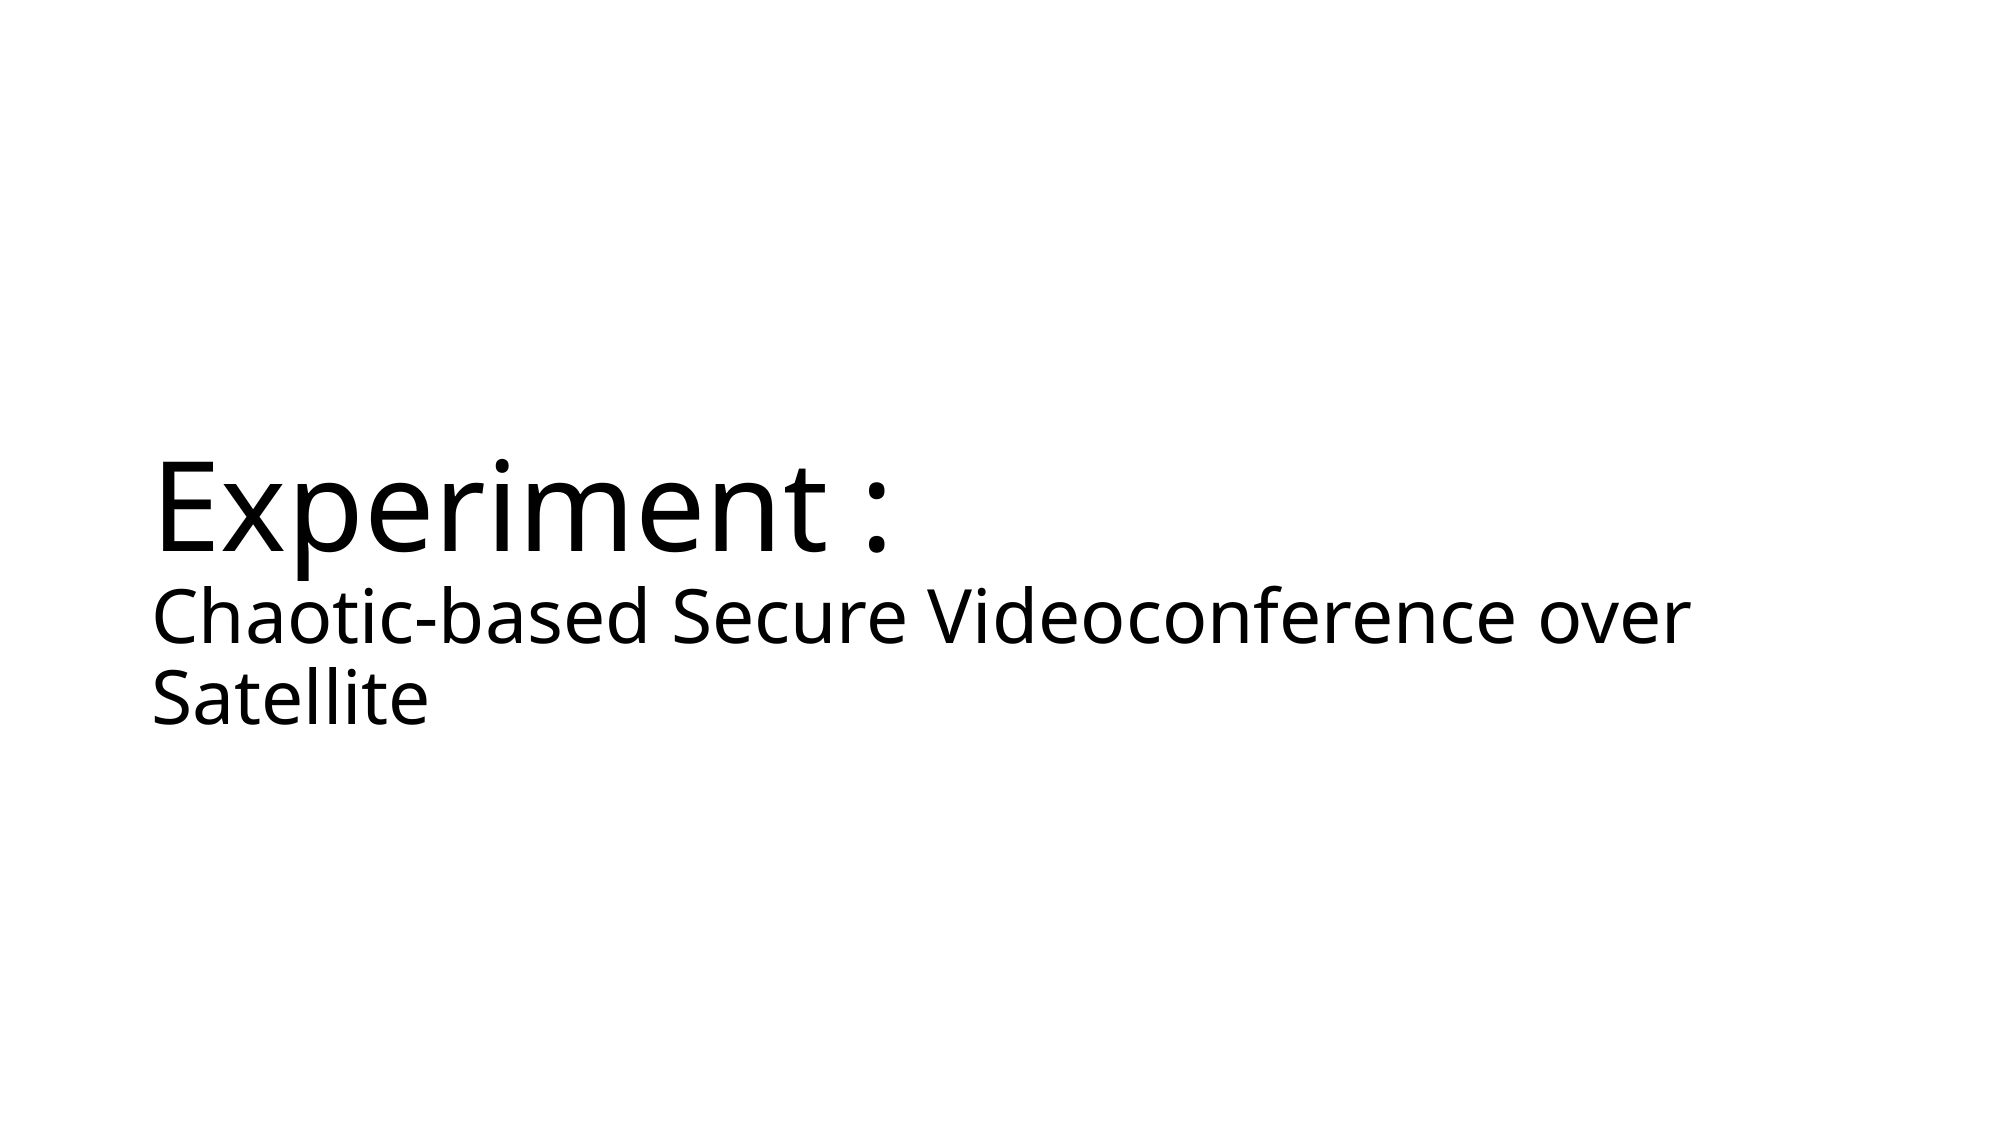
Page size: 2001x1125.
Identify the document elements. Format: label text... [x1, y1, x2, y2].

title Experiment : Chaotic-based Secure Videoconference over Satellite [136, 280, 1862, 749]
